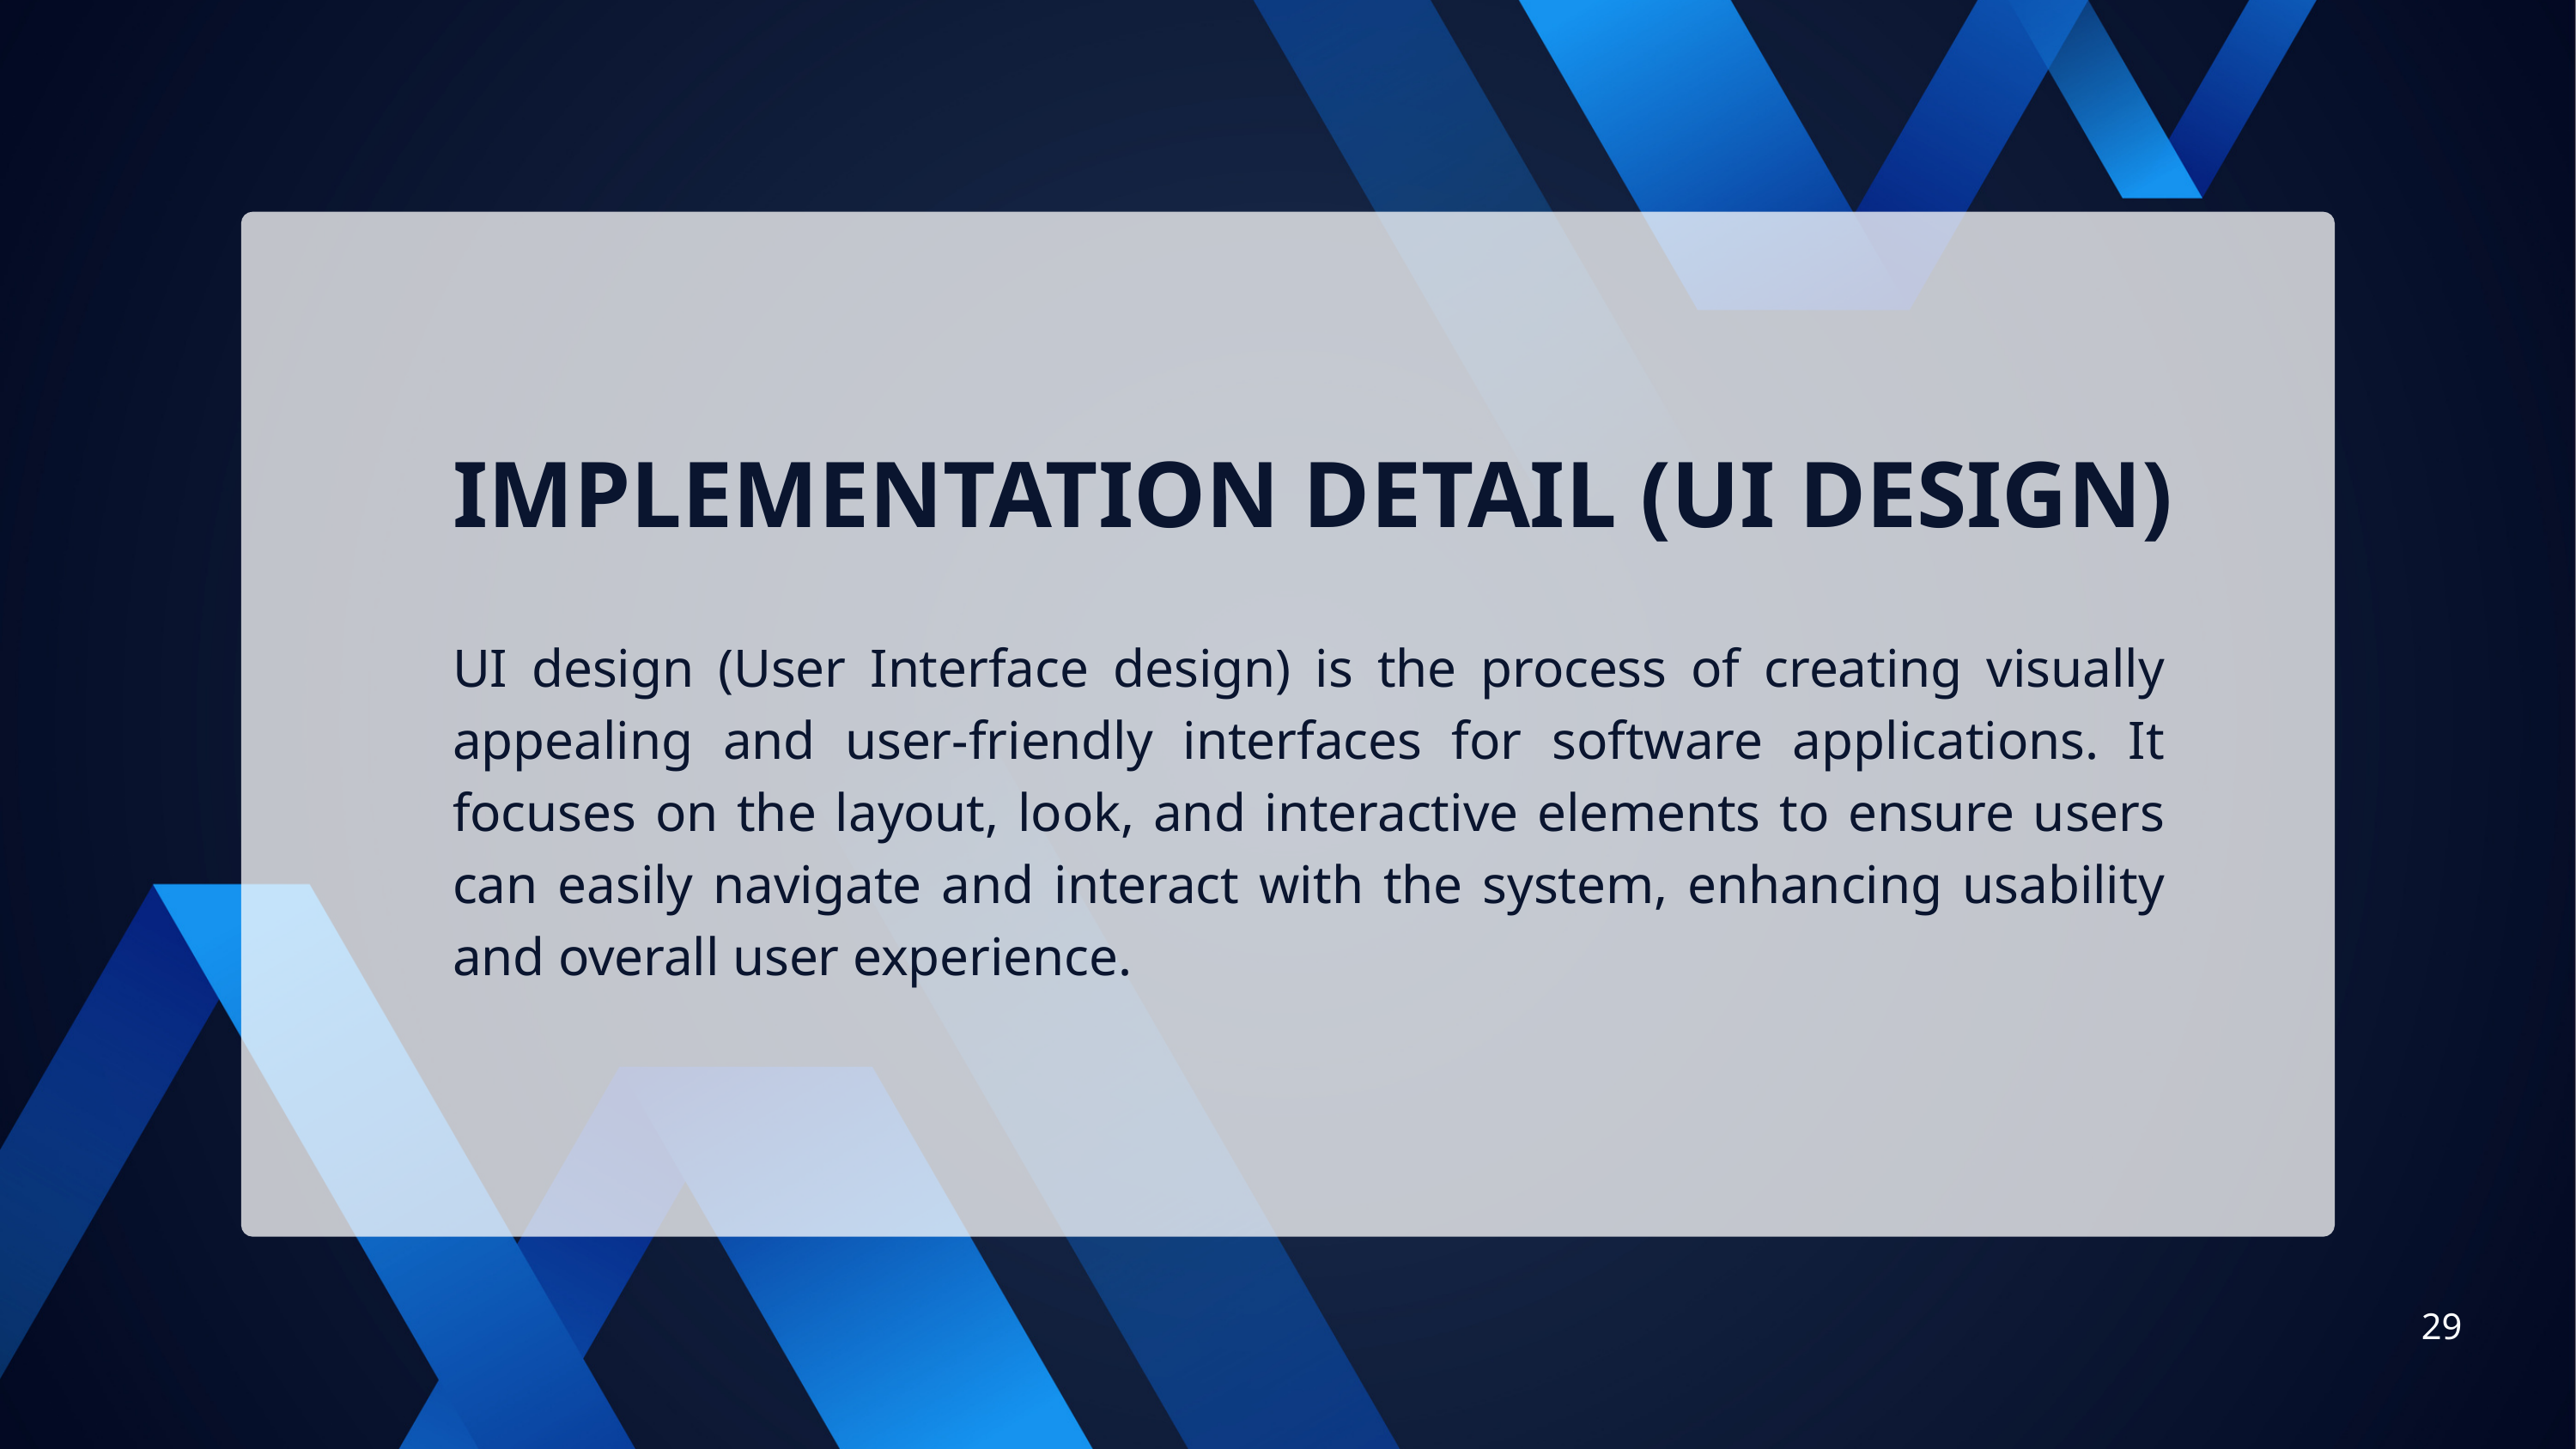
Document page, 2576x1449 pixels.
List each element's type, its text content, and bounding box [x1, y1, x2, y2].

text_box 29 [2421, 1296, 2463, 1348]
text_box [0, 0, 2576, 1449]
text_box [240, 211, 2336, 1237]
